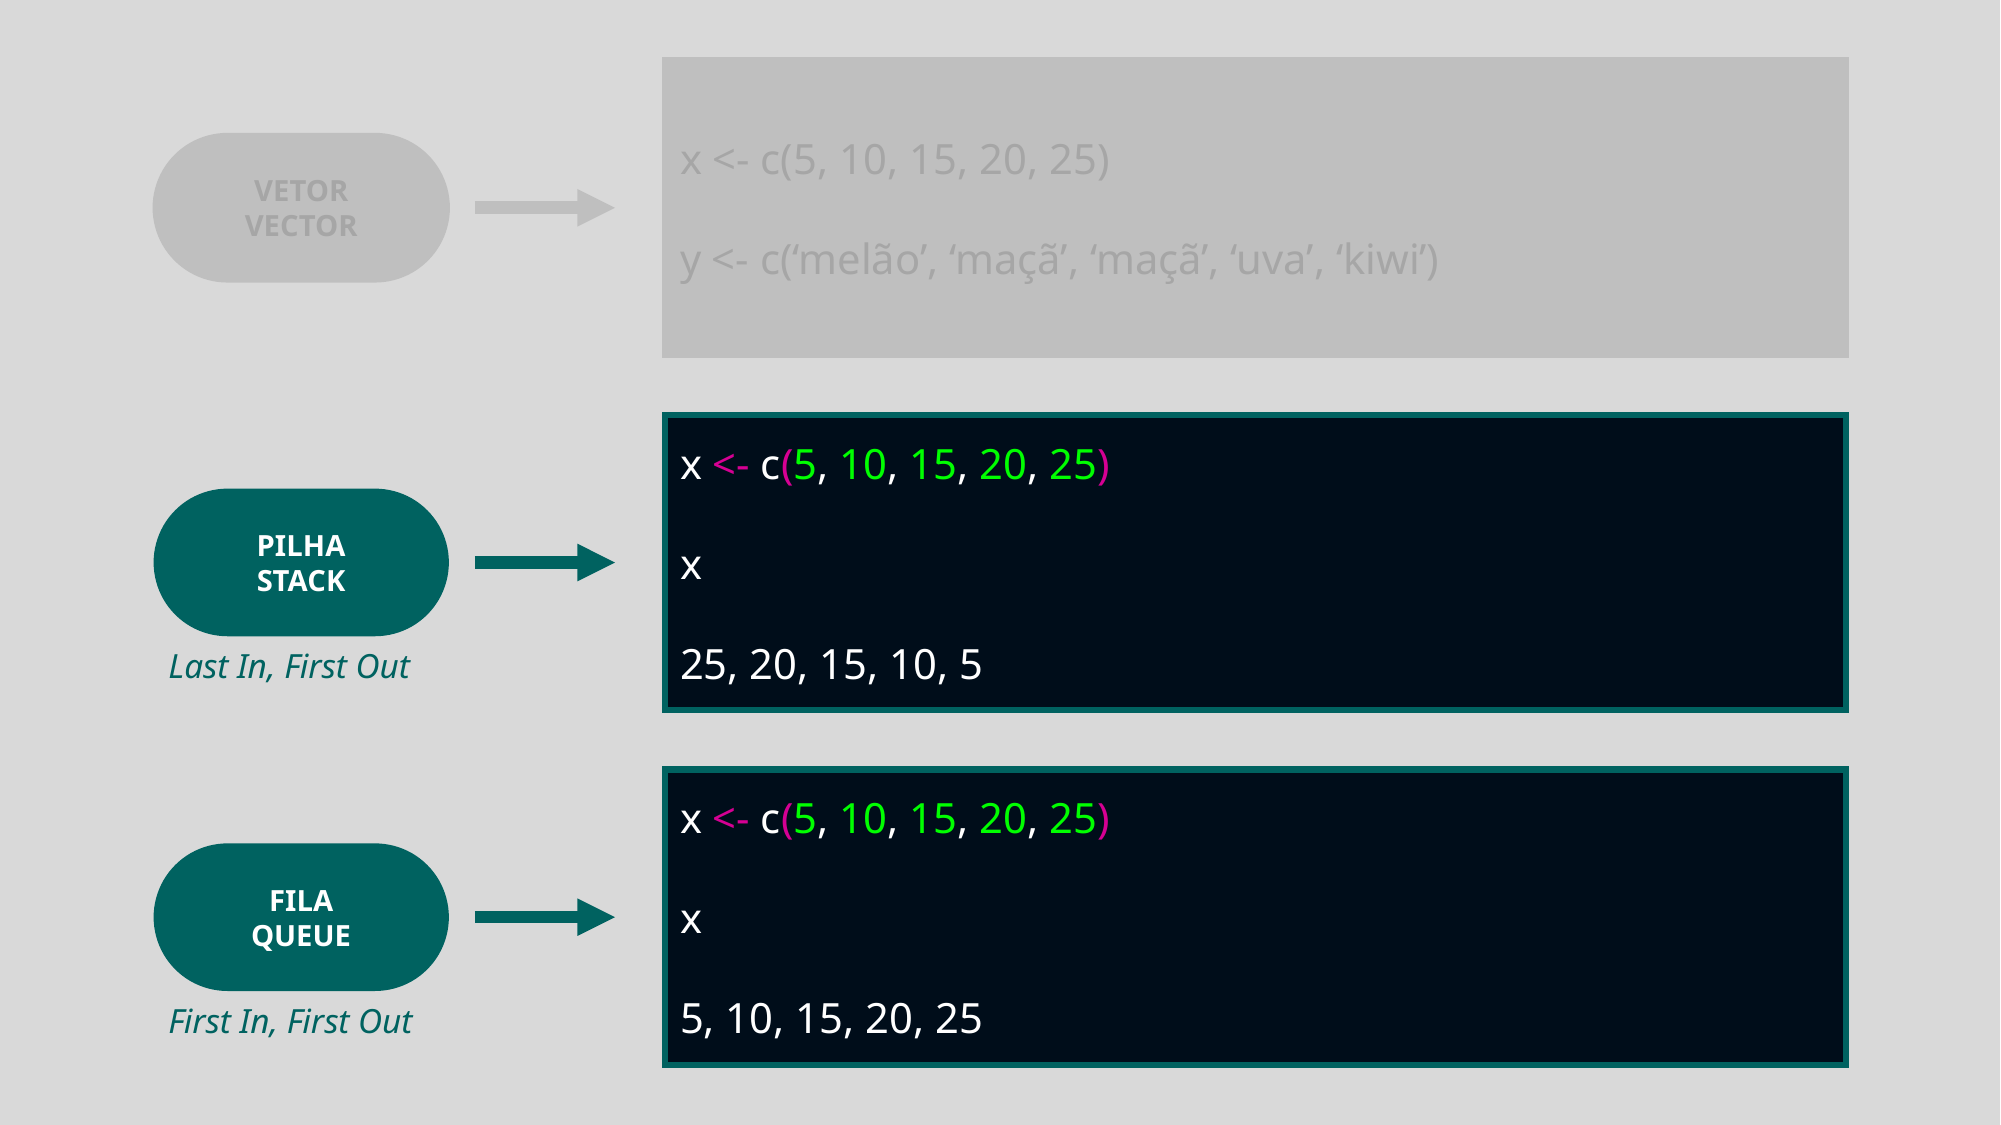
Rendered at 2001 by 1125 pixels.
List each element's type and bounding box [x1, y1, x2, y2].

text_box [153, 769, 1847, 1065]
text_box [153, 60, 1847, 356]
text_box [153, 414, 1847, 711]
